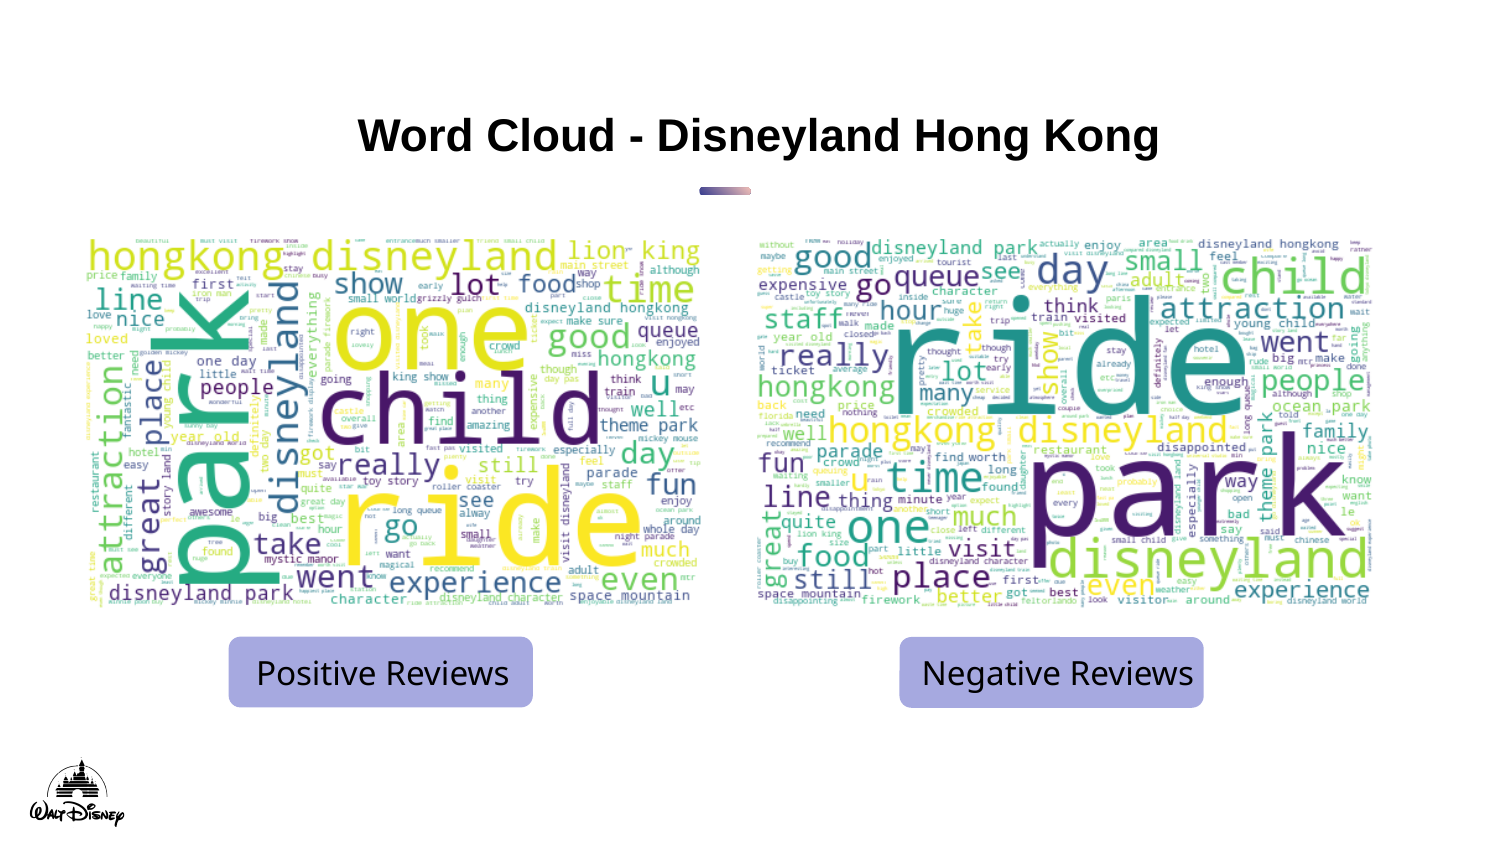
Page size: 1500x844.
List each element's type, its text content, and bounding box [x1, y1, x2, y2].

text_box Positive Reviews [241, 637, 546, 707]
text_box Negative Reviews [906, 637, 1211, 707]
picture [17, 752, 137, 832]
picture [83, 238, 703, 610]
text_box [699, 187, 751, 195]
text_box Word Cloud - Disneyland Hong Kong [130, 100, 1402, 181]
text_box [228, 636, 525, 708]
picture [756, 238, 1375, 610]
text_box [899, 638, 906, 707]
